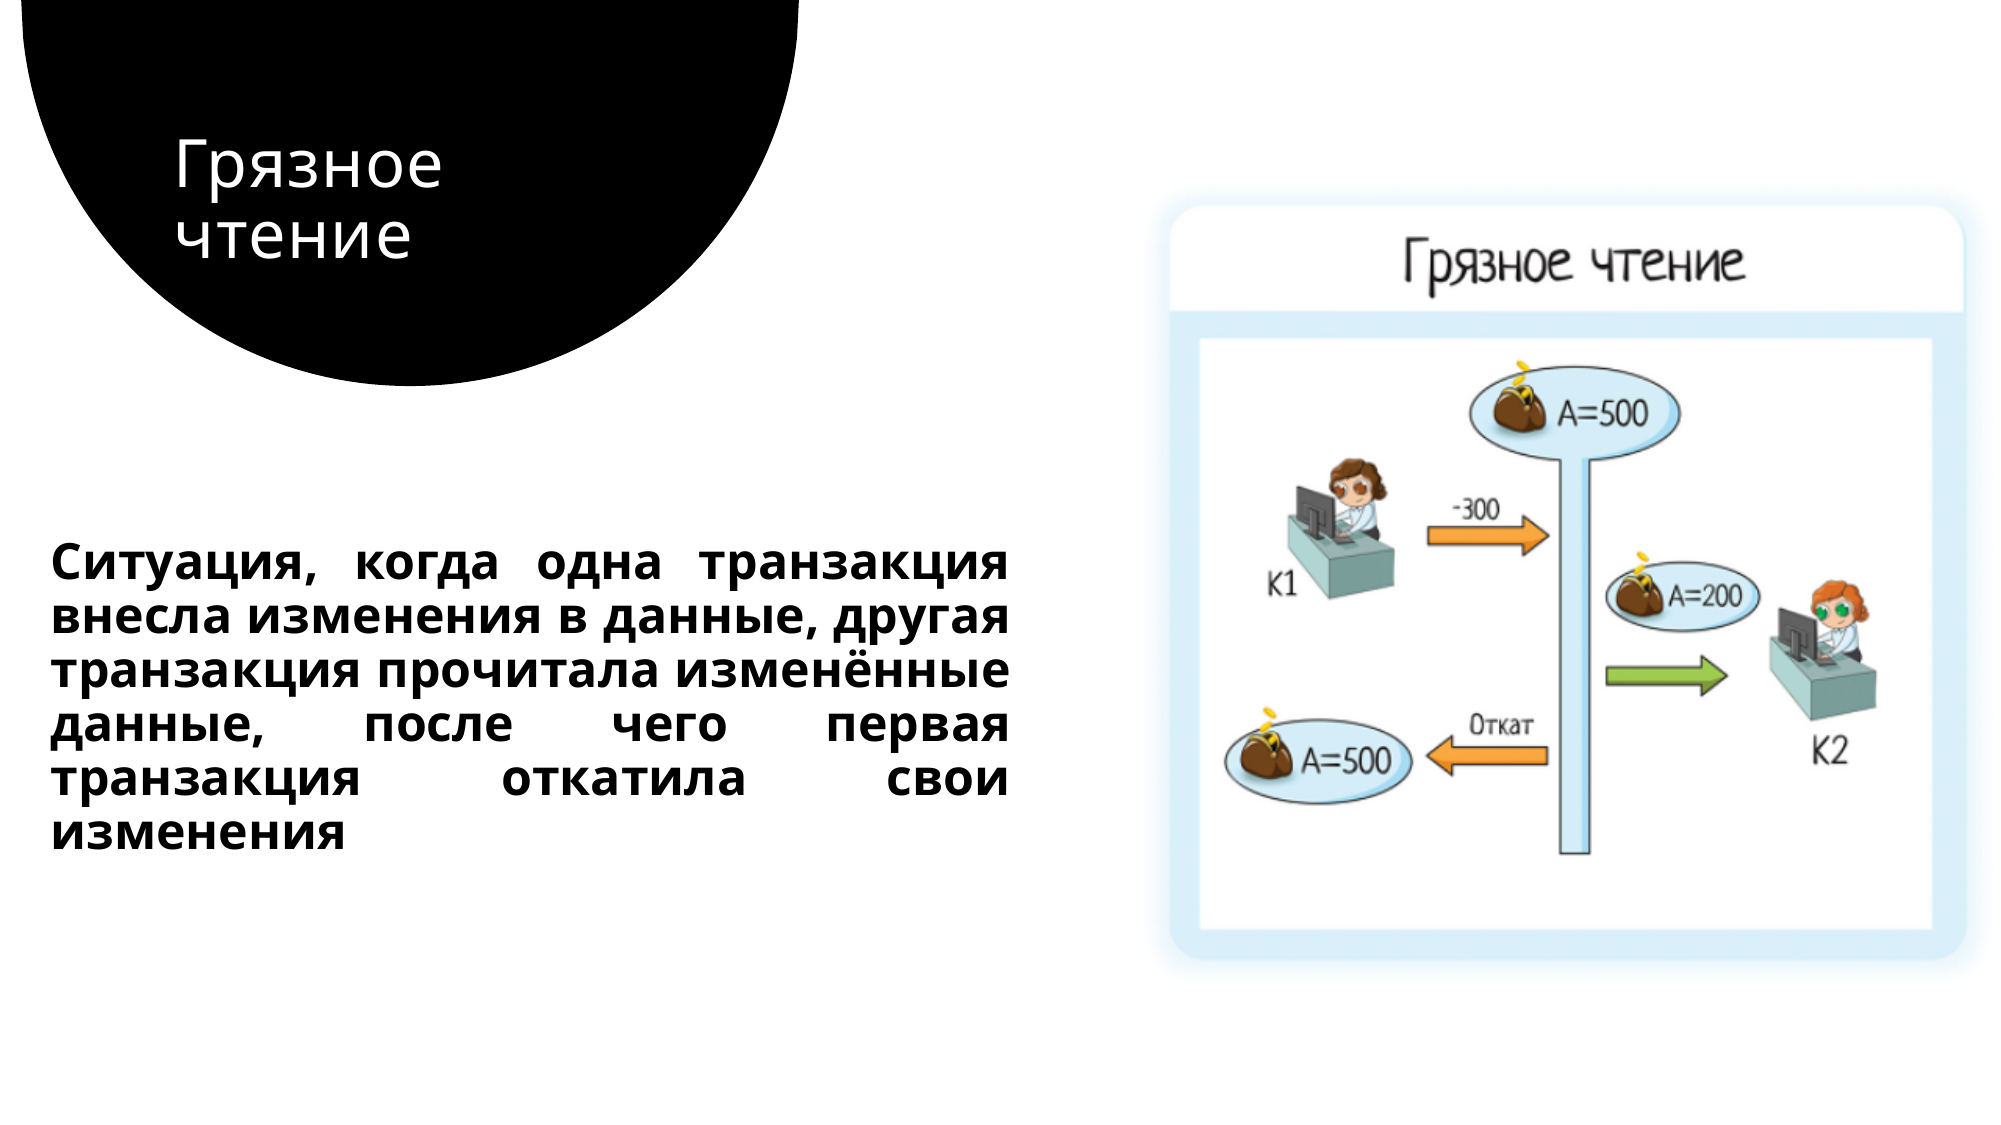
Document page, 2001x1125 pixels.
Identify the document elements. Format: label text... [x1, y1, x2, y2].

list Ситуация, когда одна транзакция внесла изменения в данные, другая транзакция прочитала изменённые данные, после чего первая транзакция откатила свои изменения [26, 528, 1036, 817]
title Грязное чтение [150, 60, 681, 244]
picture [1143, 182, 2000, 989]
